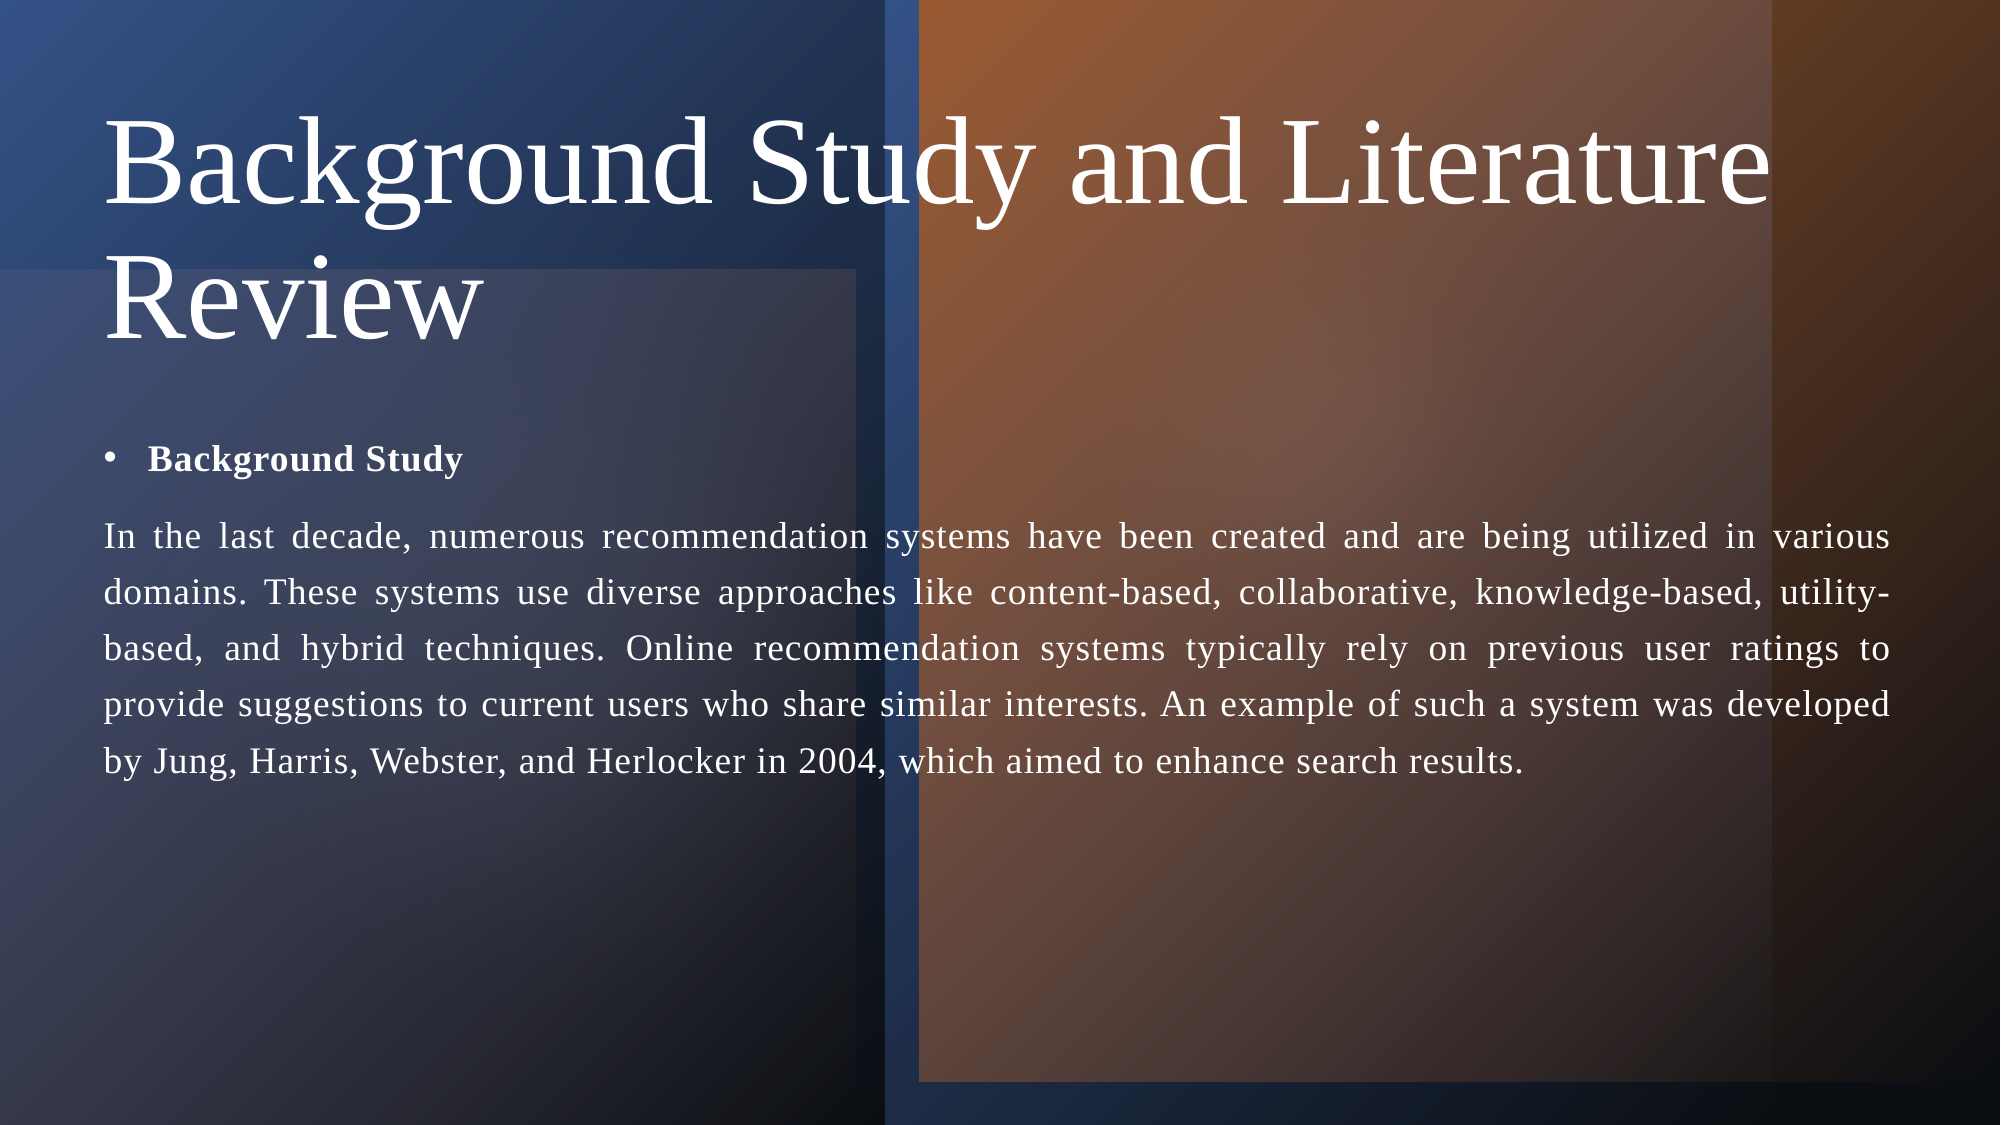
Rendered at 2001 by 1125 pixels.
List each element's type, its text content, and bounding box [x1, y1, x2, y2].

title Background Study and Literature Review [88, 88, 1910, 386]
list Background Study In the last decade, numerous recommendation systems have been created and are being utilized in various domains. These systems use diverse approaches like content-based, collaborative, knowledge-based, utility-based, and hybrid techniques. Online recommendation systems typically rely on previous user ratings to provide suggestions to current users who share similar interests. An example of such a system was developed by Jung, Harris, Webster, and Herlocker in 2004, which aimed to enhance search results. [88, 414, 1910, 1035]
